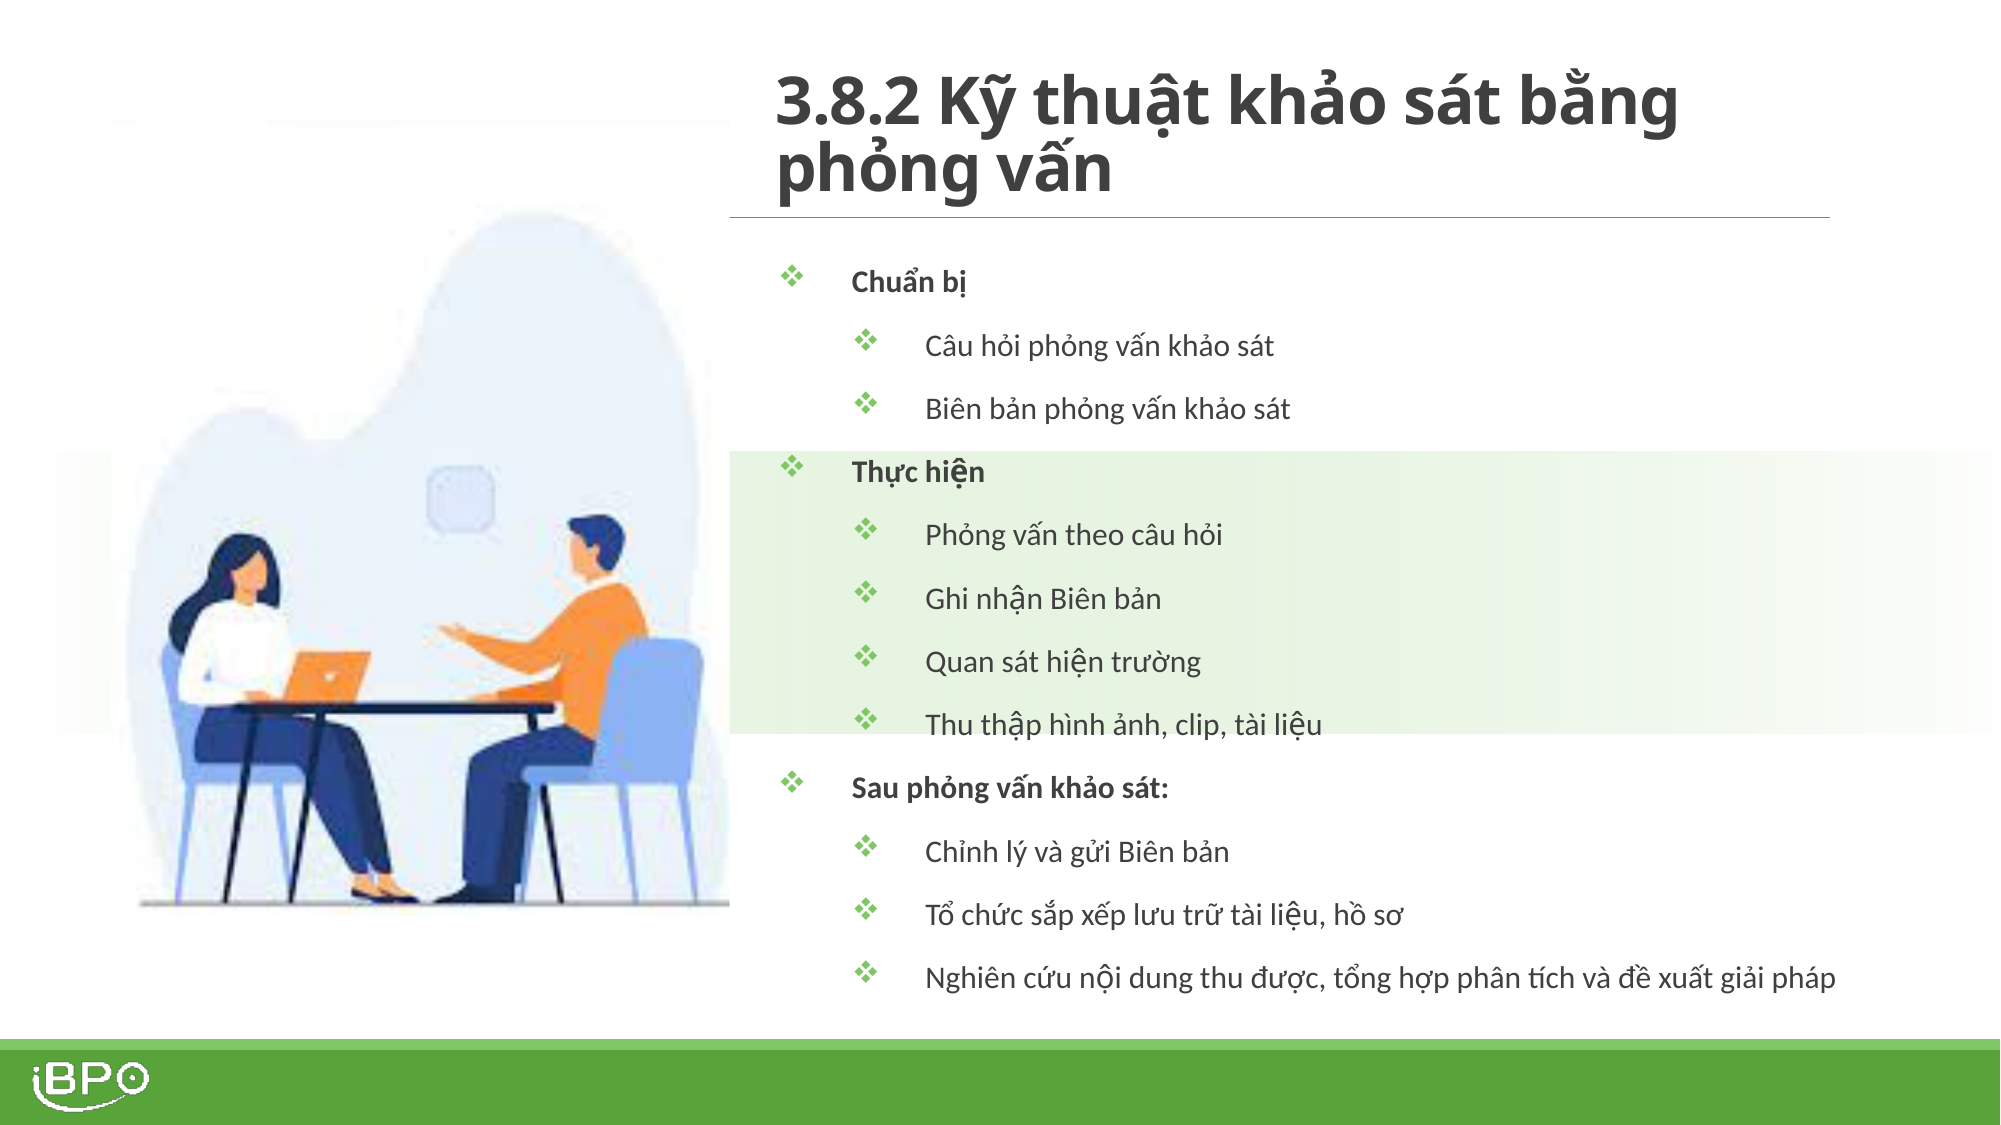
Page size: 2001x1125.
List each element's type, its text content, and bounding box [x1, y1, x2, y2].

text_box Chuẩn bị Câu hỏi phỏng vấn khảo sát Biên bản phỏng vấn khảo sát Thực hiện Phỏng vấn theo câu hỏi Ghi nhận Biên bản Quan sát hiện trường Thu thập hình ảnh, clip, tài liệu Sau phỏng vấn khảo sát: Chỉnh lý và gửi Biên bản Tổ chức sắp xếp lưu trữ tài liệu, hồ sơ Nghiên cứu nội dung thu được, tổng hợp phân tích và đề xuất giải pháp [760, 235, 1839, 1020]
picture [13, 1048, 167, 1125]
title 3.8.2 Kỹ thuật khảo sát bằng phỏng vấn [760, 62, 1839, 213]
picture [110, 118, 731, 916]
